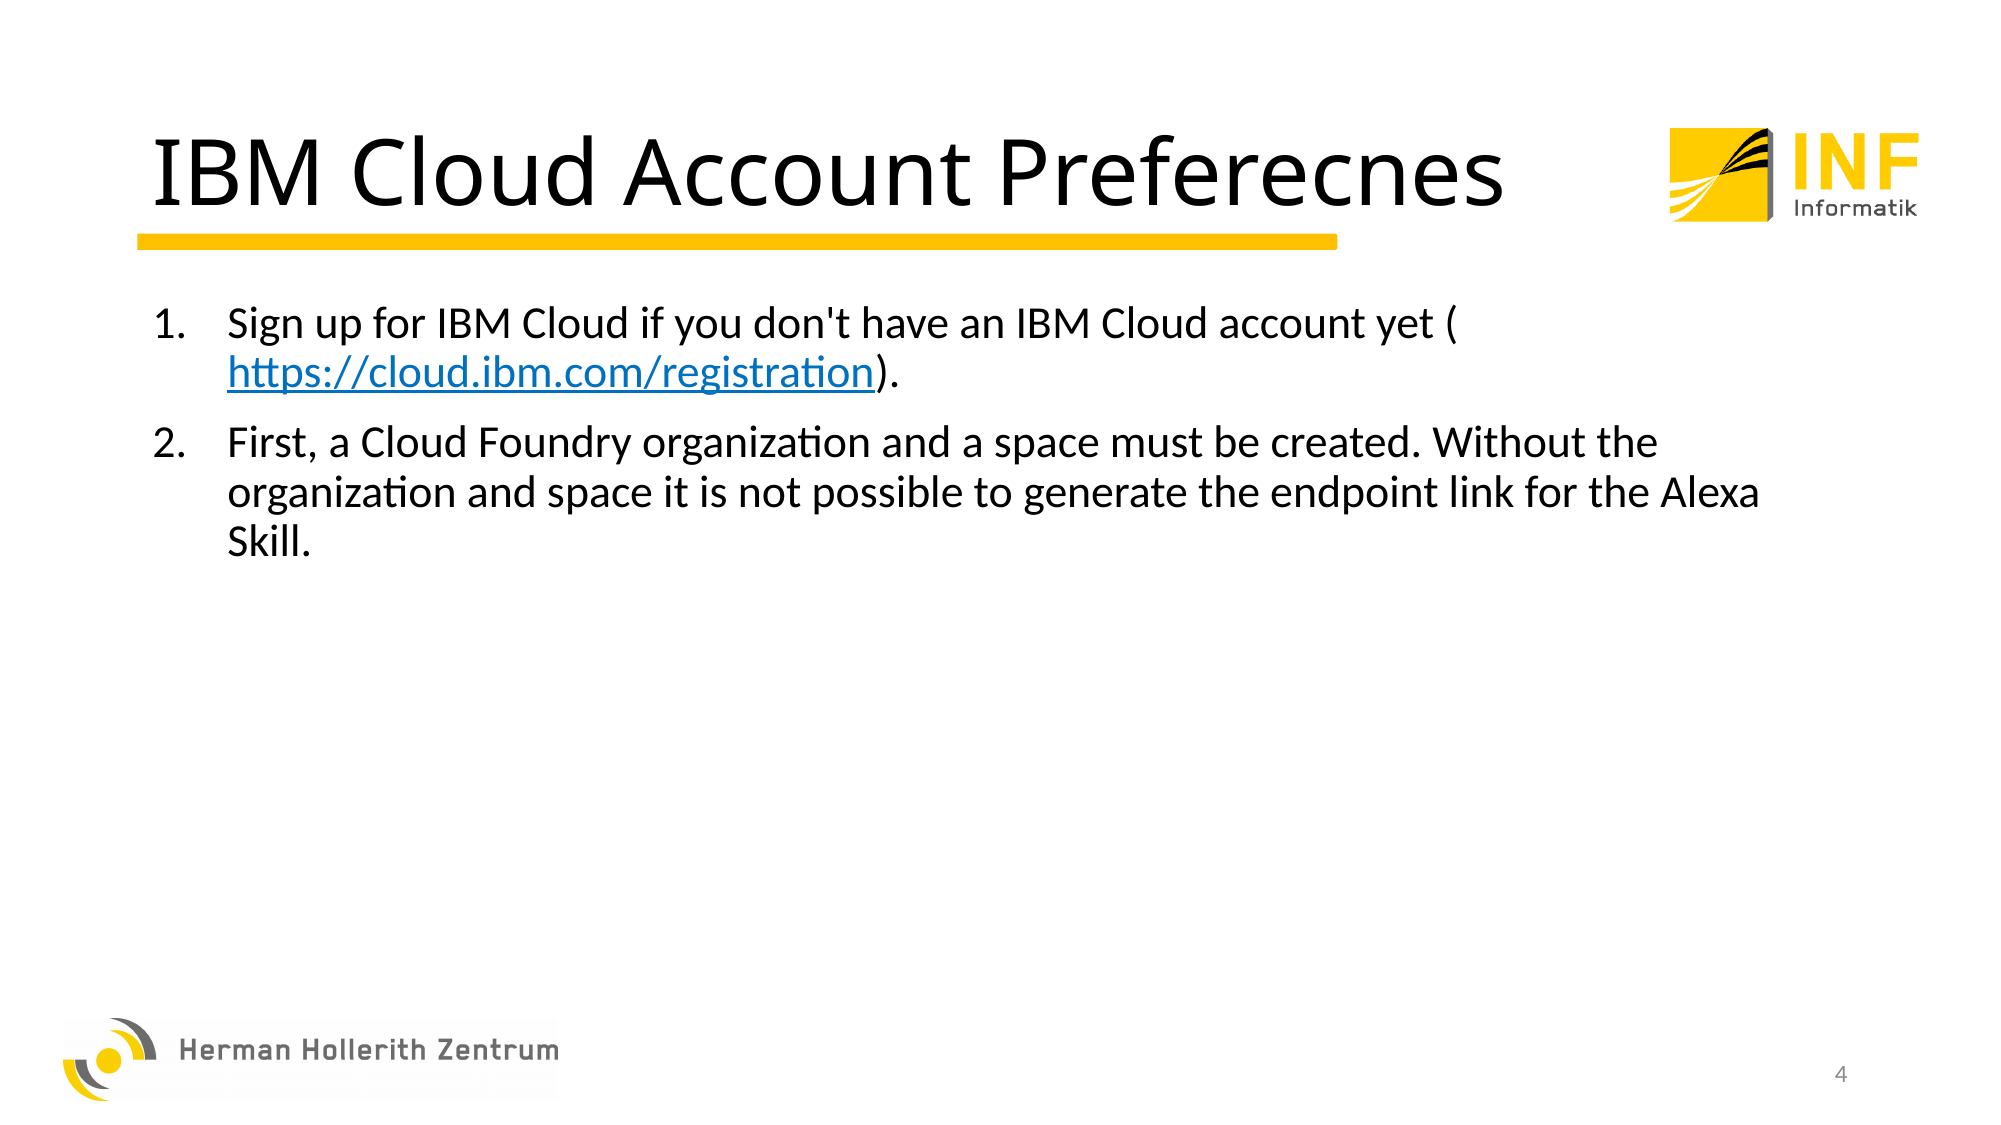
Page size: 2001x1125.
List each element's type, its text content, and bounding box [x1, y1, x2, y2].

picture [63, 1018, 558, 1101]
list Sign up for IBM Cloud if you don't have an IBM Cloud account yet (https://cloud.ibm.com/registration). First, a Cloud Foundry organization and a space must be created. Without the organization and space it is not possible to generate the endpoint link for the Alexa Skill. [137, 291, 1863, 887]
slide_number 3 [1412, 1042, 1863, 1103]
picture [1863, 121, 1937, 228]
title IBM Cloud Account Preferecnes [137, 59, 1863, 278]
